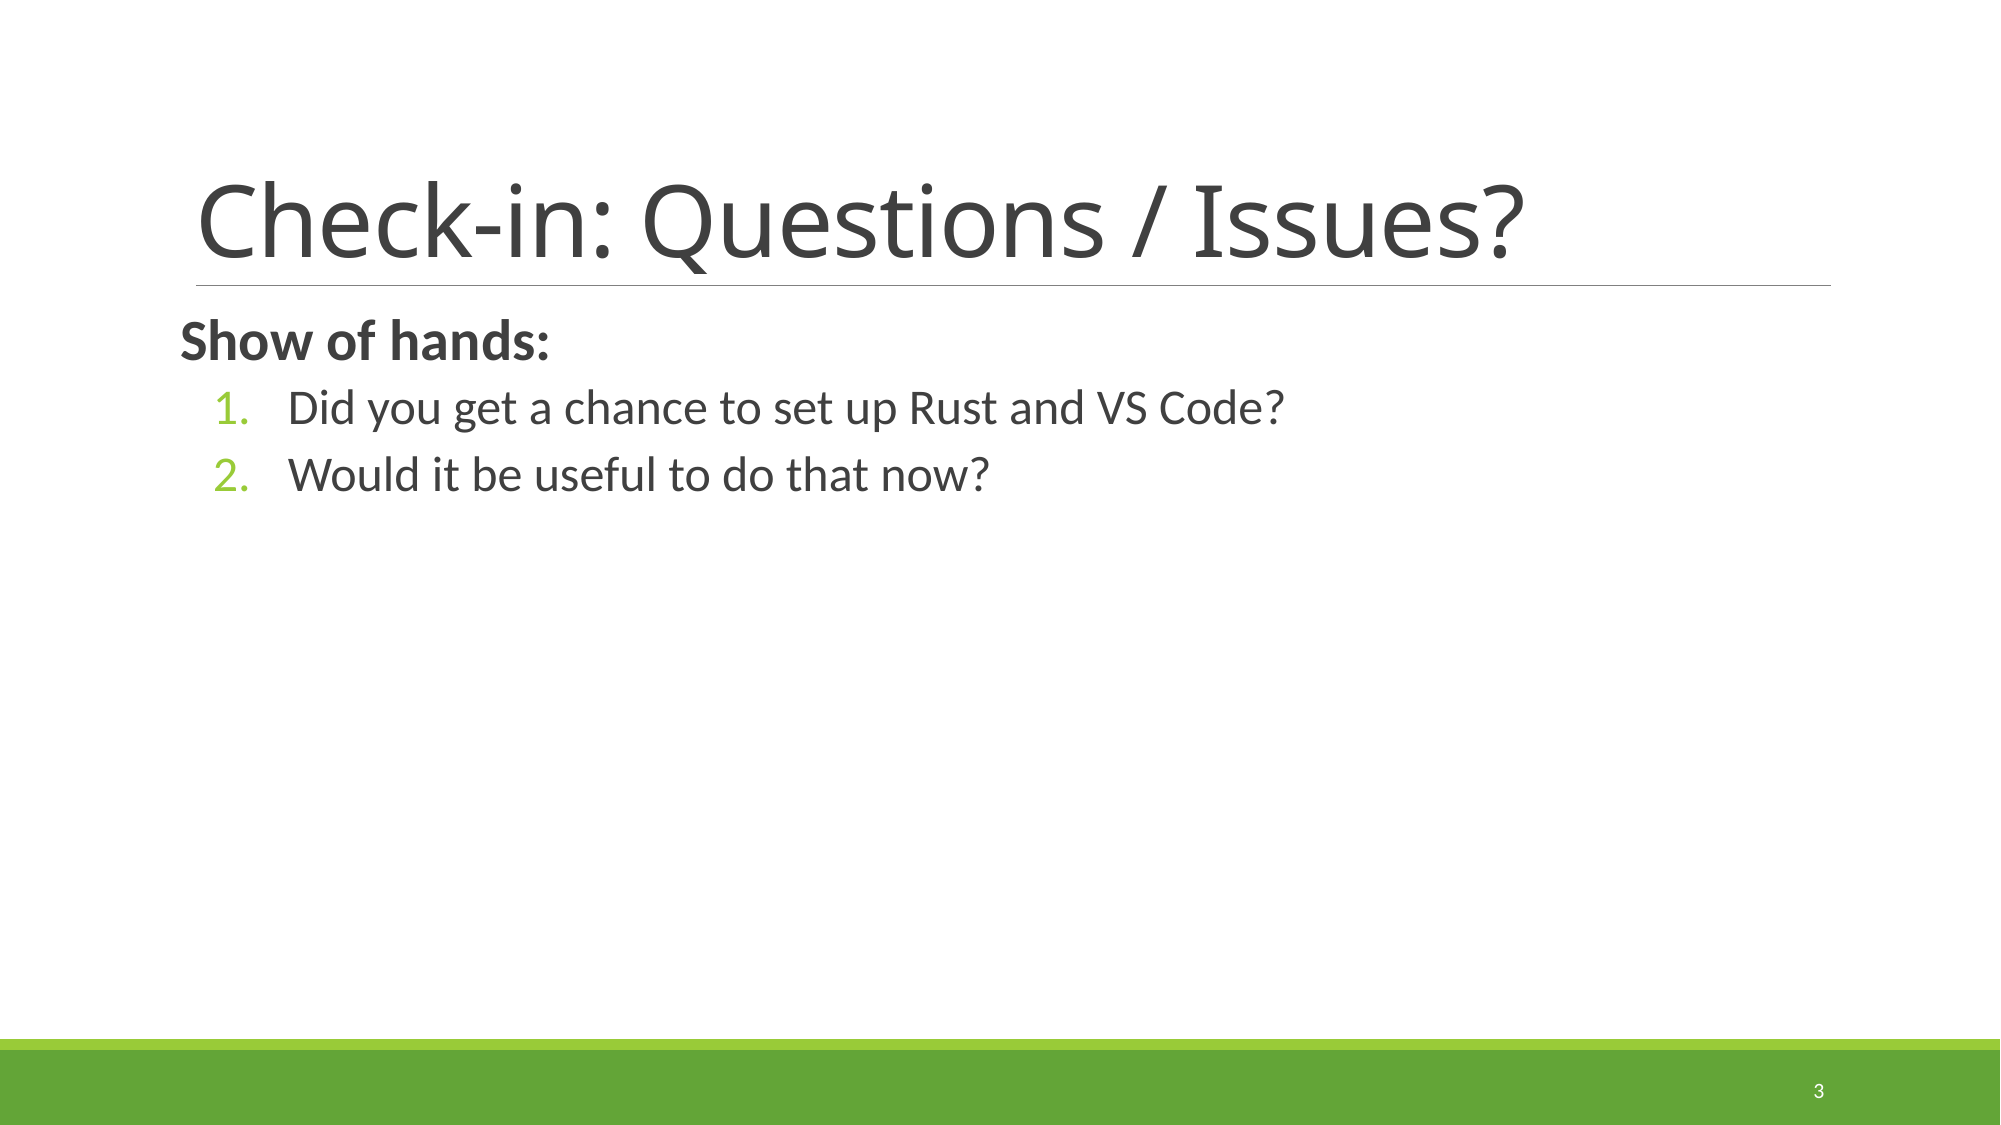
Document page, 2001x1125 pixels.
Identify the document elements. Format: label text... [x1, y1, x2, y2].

slide_number 3 [1624, 1059, 1840, 1120]
title Check-in: Questions / Issues? [180, 47, 1830, 285]
list Show of hands: Did you get a chance to set up Rust and VS Code? Would it be useful to do that now? [180, 302, 1830, 963]
